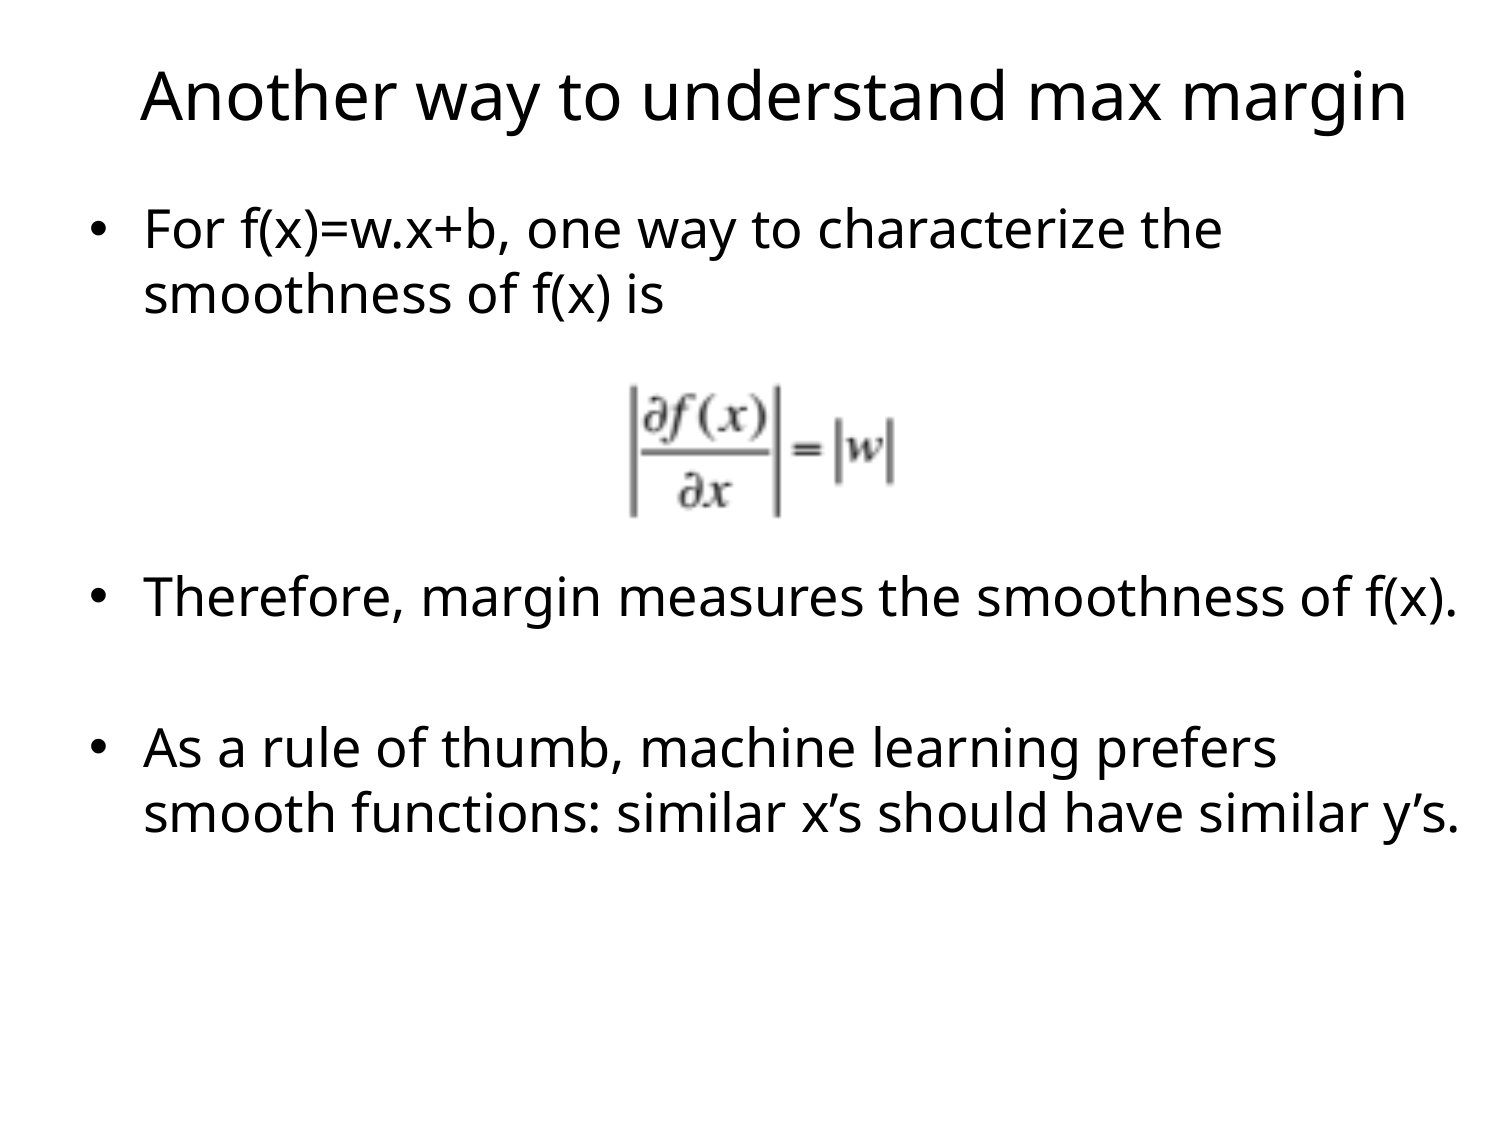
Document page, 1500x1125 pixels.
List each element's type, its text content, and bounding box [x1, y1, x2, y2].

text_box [624, 374, 899, 523]
list For f(x)=w.x+b, one way to characterize the smoothness of f(x) is Therefore, margin measures the smoothness of f(x). As a rule of thumb, machine learning prefers smooth functions: similar x’s should have similar y’s. [74, 187, 1500, 938]
title Another way to understand max margin [87, 12, 1463, 175]
